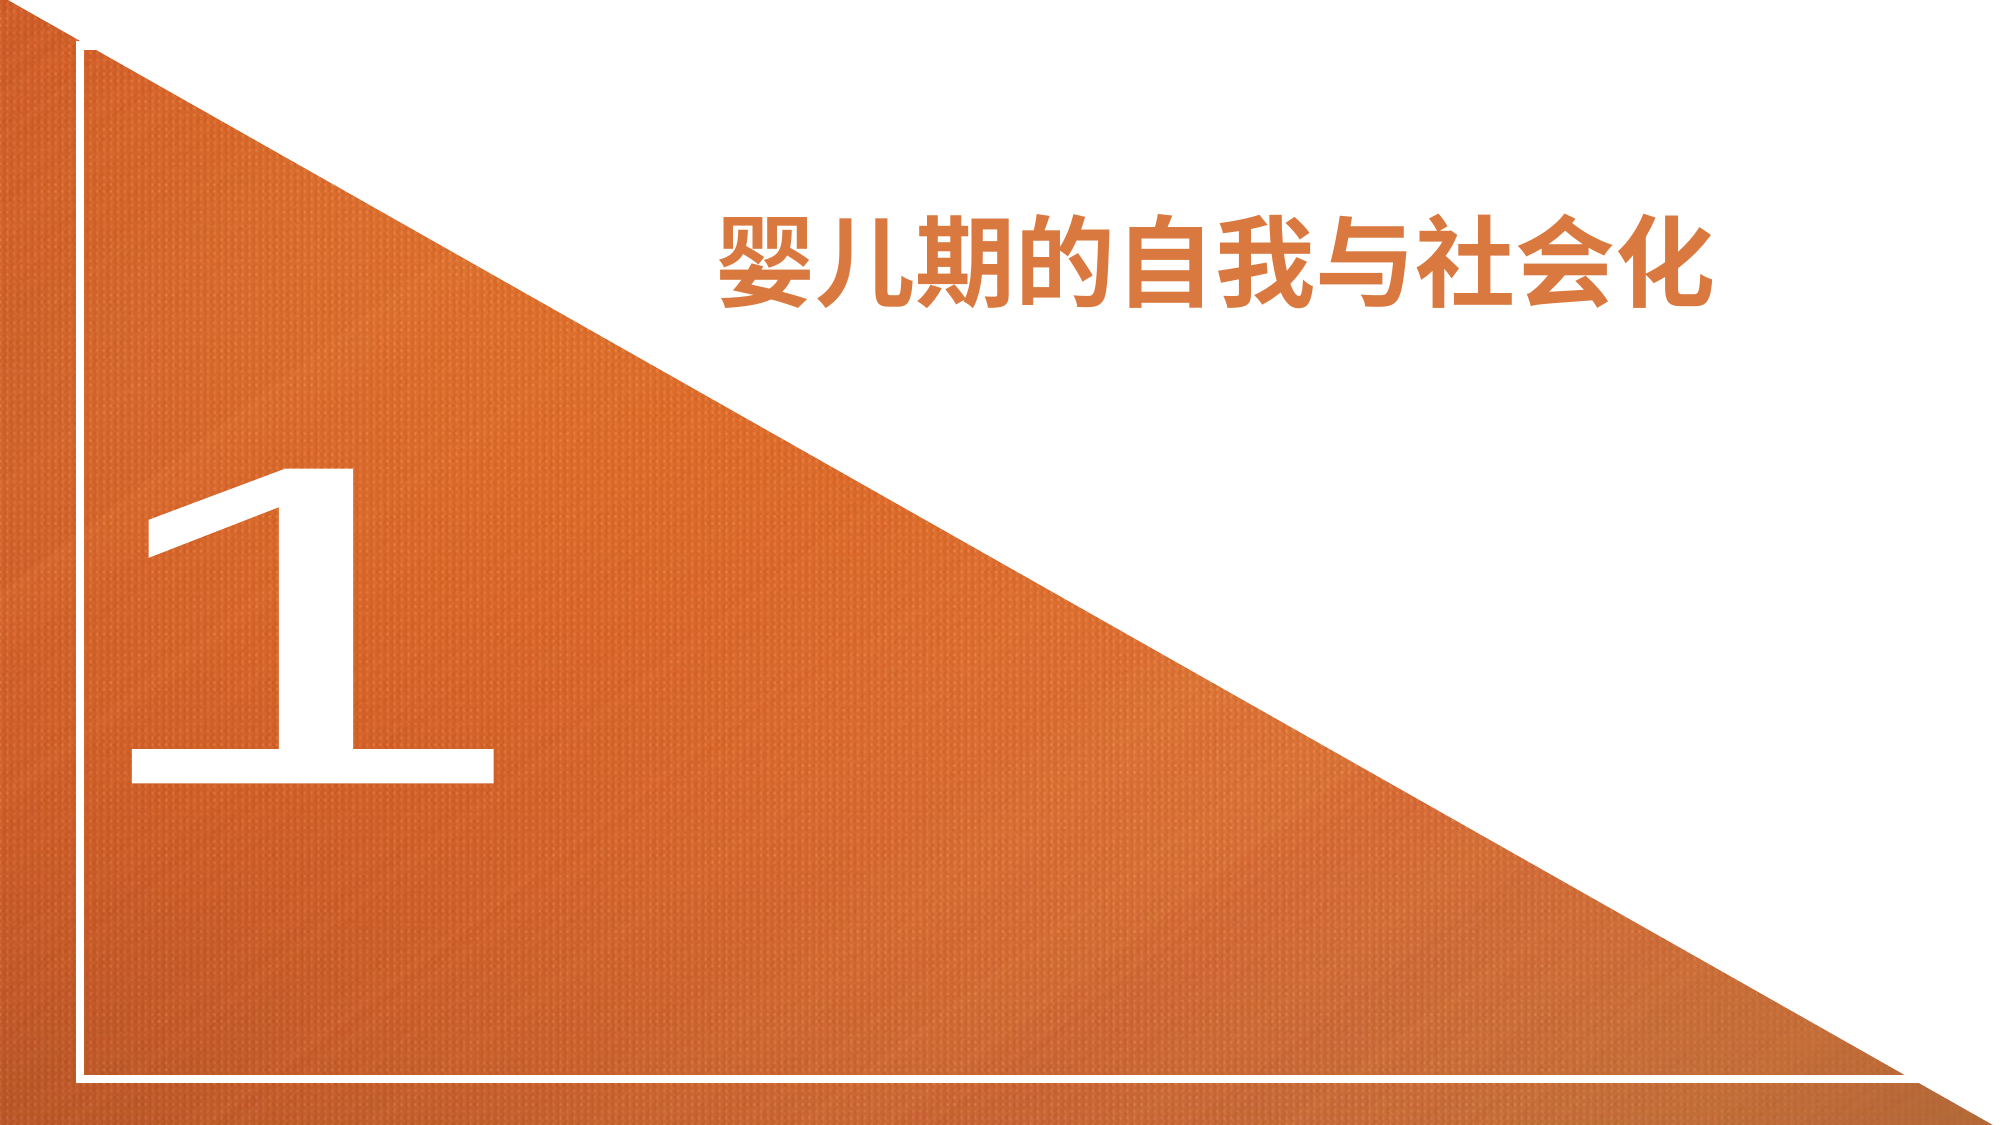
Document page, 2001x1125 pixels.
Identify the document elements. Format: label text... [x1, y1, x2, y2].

picture [84, 50, 1905, 1075]
picture [0, 0, 1993, 1125]
text_box 婴儿期的自我与社会化 [700, 168, 1731, 328]
